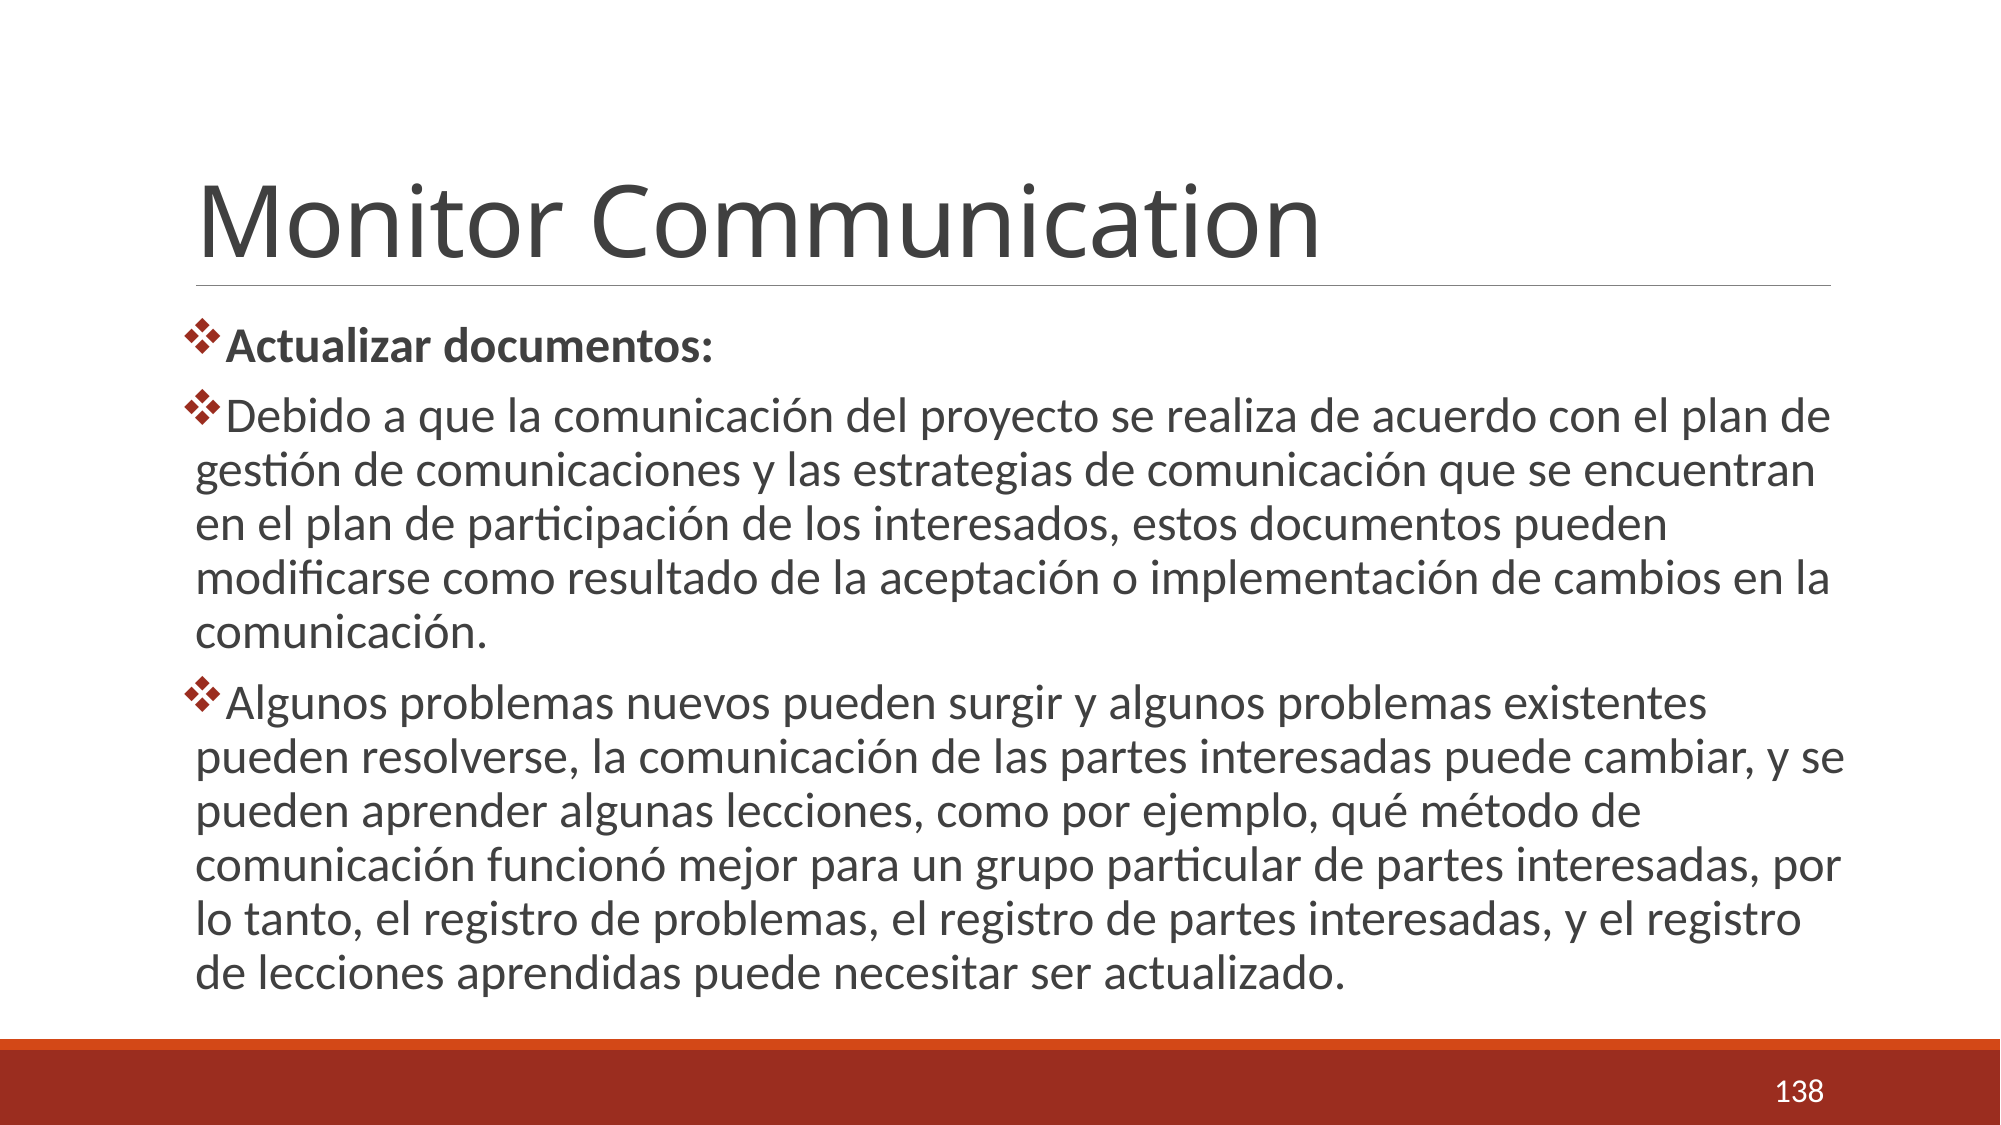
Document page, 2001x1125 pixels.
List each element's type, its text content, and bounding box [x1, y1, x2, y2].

list Actualizar documentos: Debido a que la comunicación del proyecto se realiza de acuerdo con el plan de gestión de comunicaciones y las estrategias de comunicación que se encuentran en el plan de participación de los interesados, estos documentos pueden modificarse como resultado de la aceptación o implementación de cambios en la comunicación. Algunos problemas nuevos pueden surgir y algunos problemas existentes pueden resolverse, la comunicación de las partes interesadas puede cambiar, y se pueden aprender algunas lecciones, como por ejemplo, qué método de comunicación funcionó mejor para un grupo particular de partes interesadas, por lo tanto, el registro de problemas, el registro de partes interesadas, y el registro de lecciones aprendidas puede necesitar ser actualizado. [180, 311, 1864, 1060]
title Monitor Communication [180, 47, 1830, 285]
slide_number 138 [1624, 1059, 1840, 1120]
